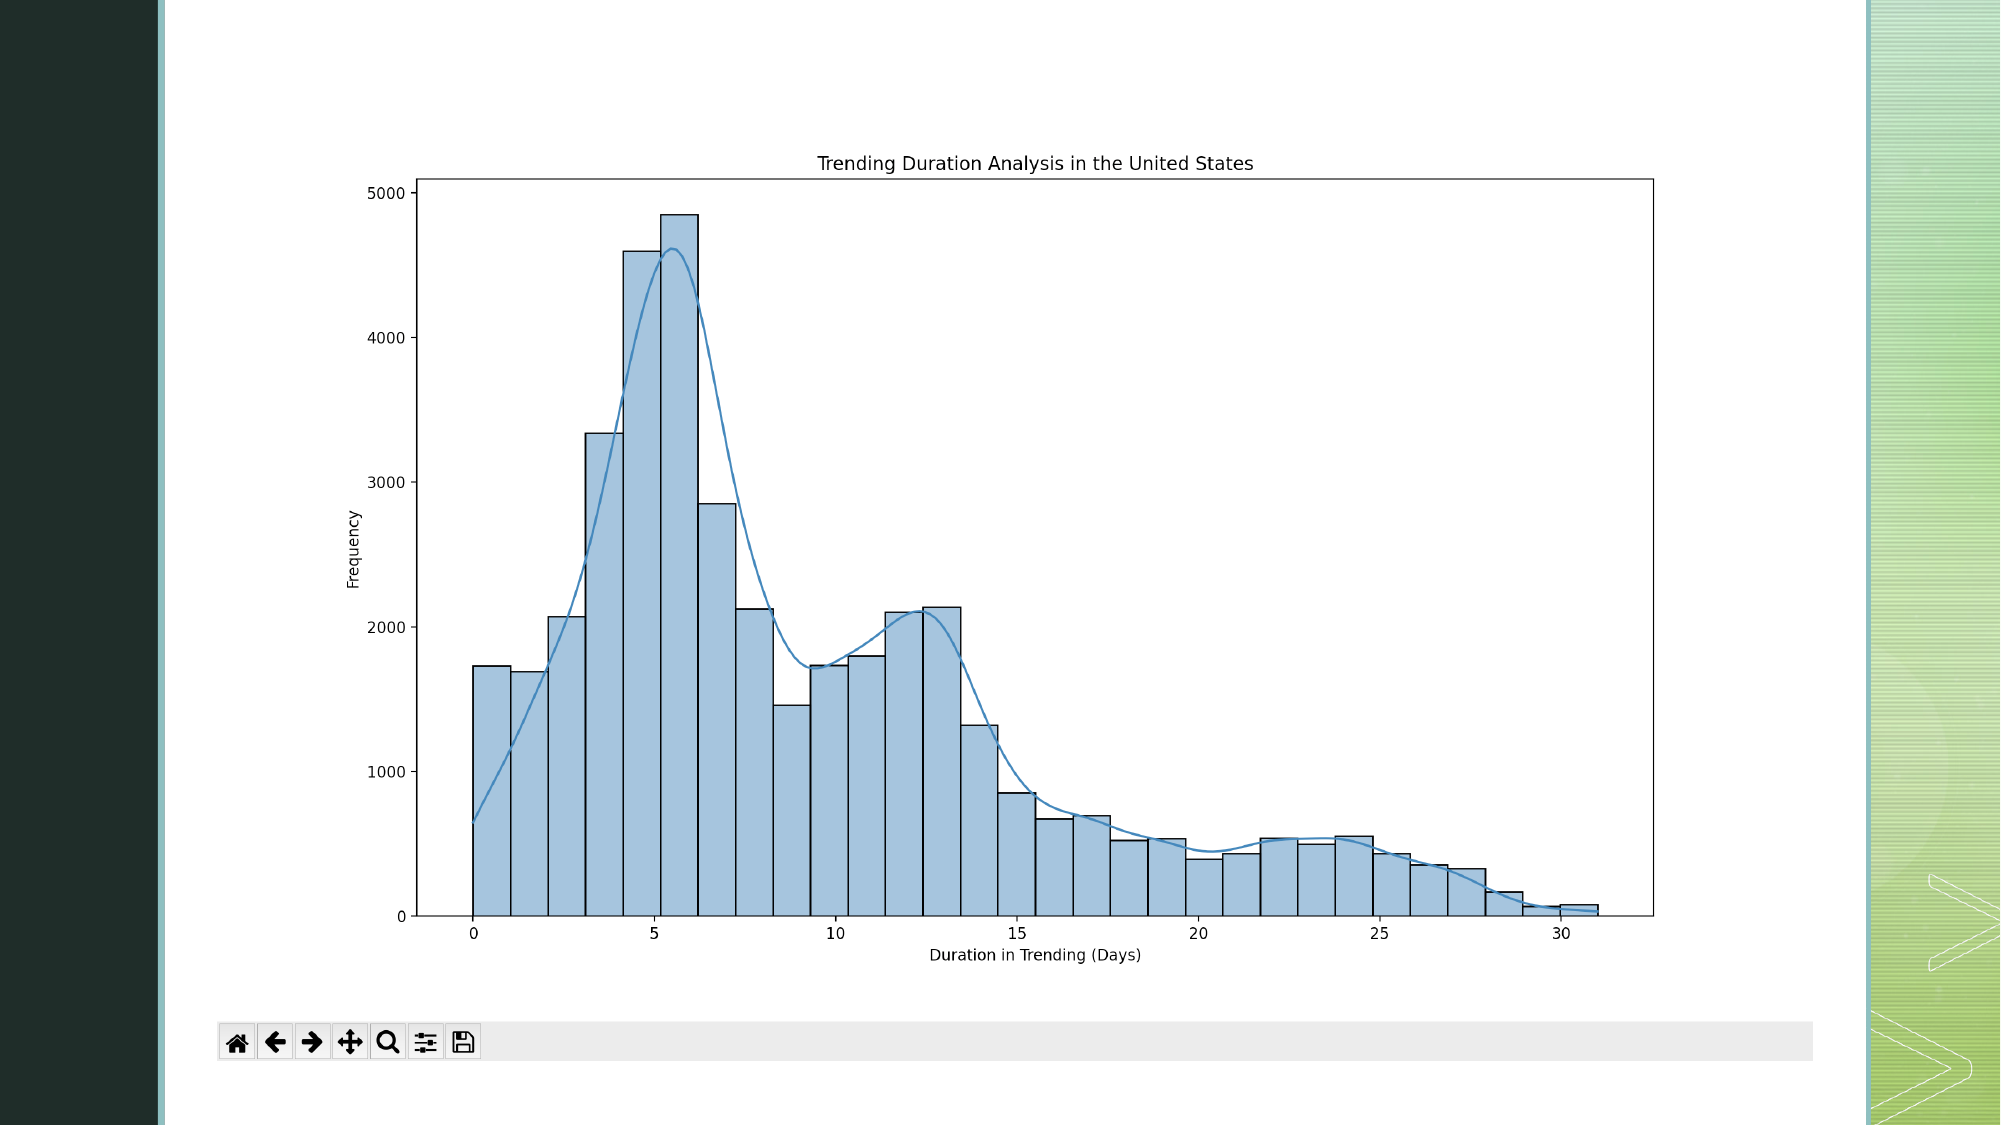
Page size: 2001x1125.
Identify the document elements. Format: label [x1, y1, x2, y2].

picture [0, 0, 2001, 1125]
list [217, 64, 1813, 1062]
